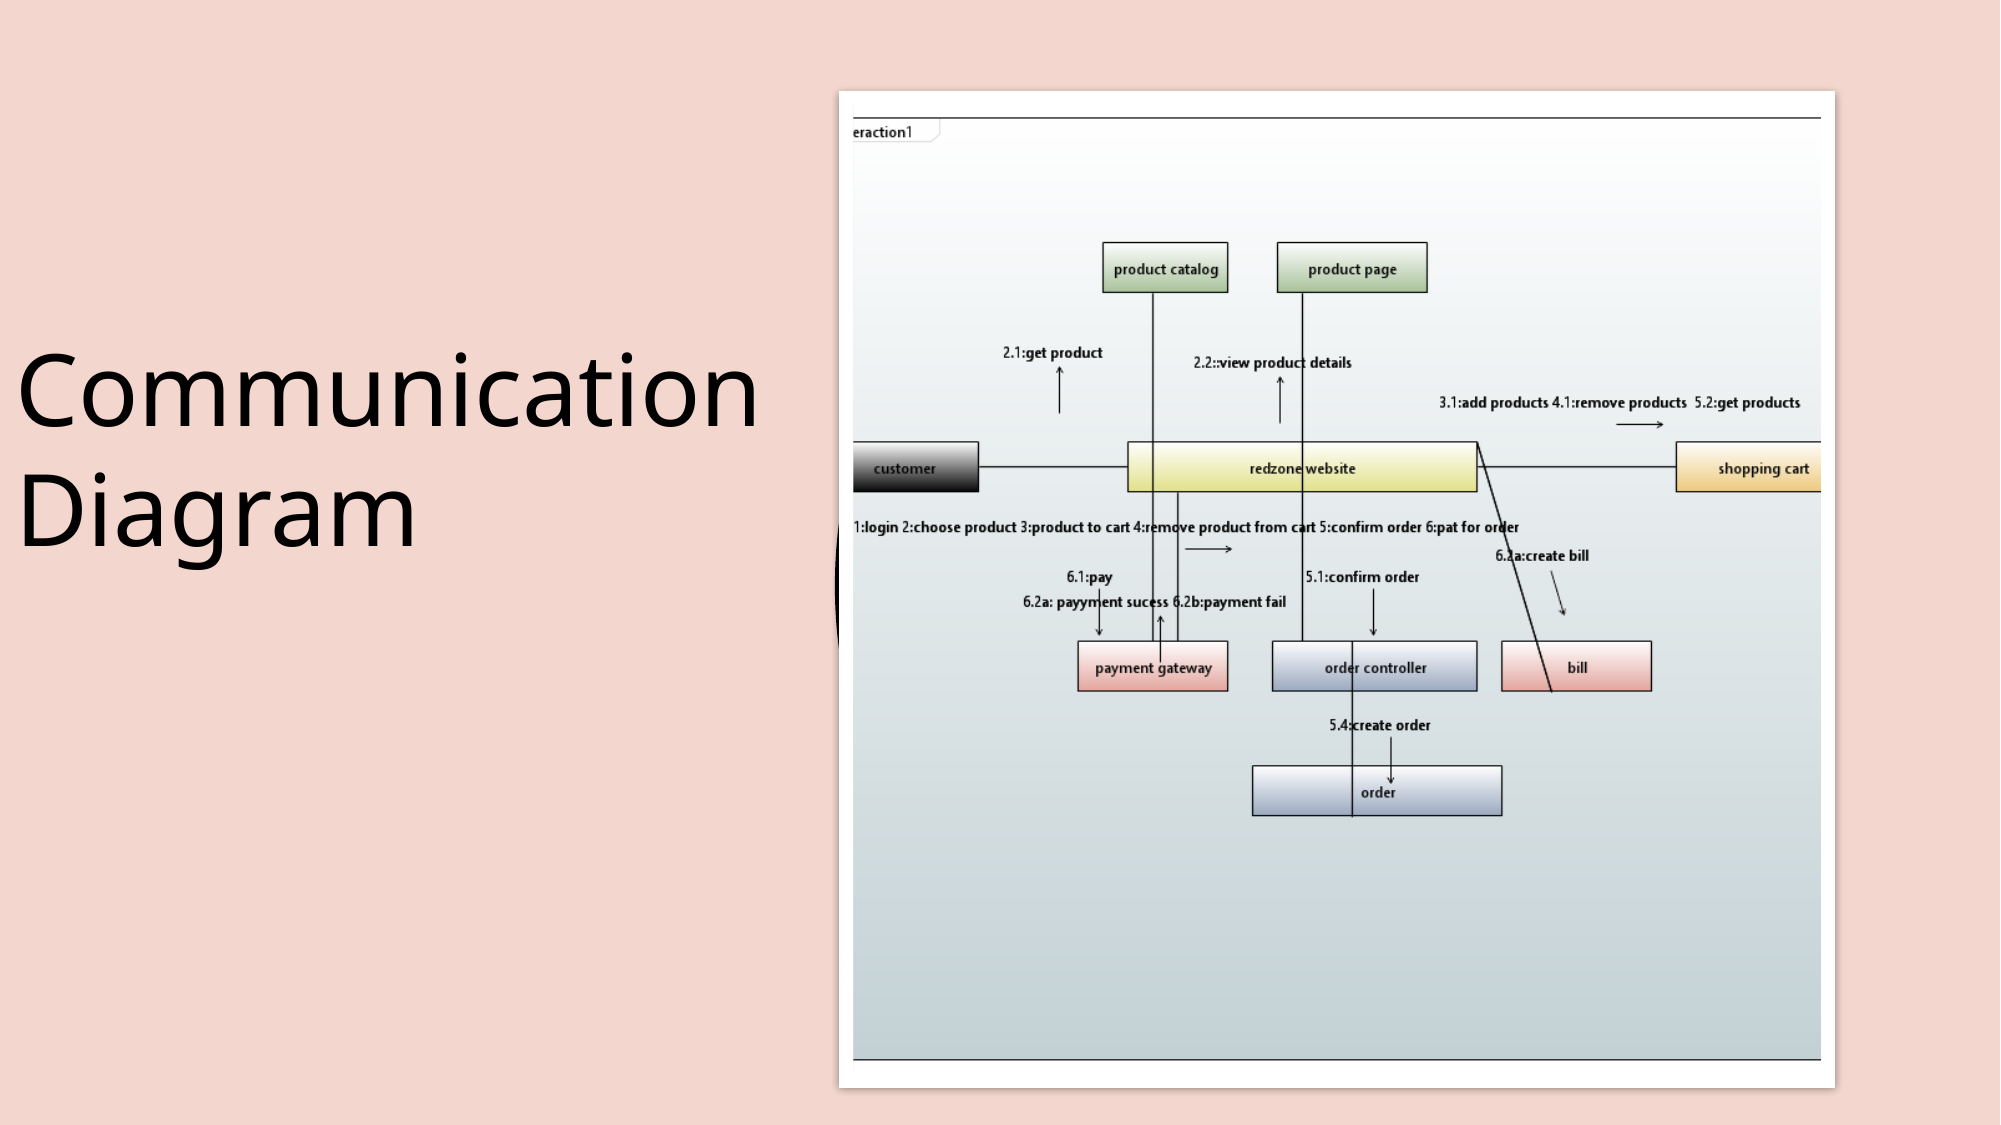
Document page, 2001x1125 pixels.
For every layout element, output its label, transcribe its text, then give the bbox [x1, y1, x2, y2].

title Communication Diagram [0, 319, 821, 638]
picture [853, 105, 1821, 1074]
